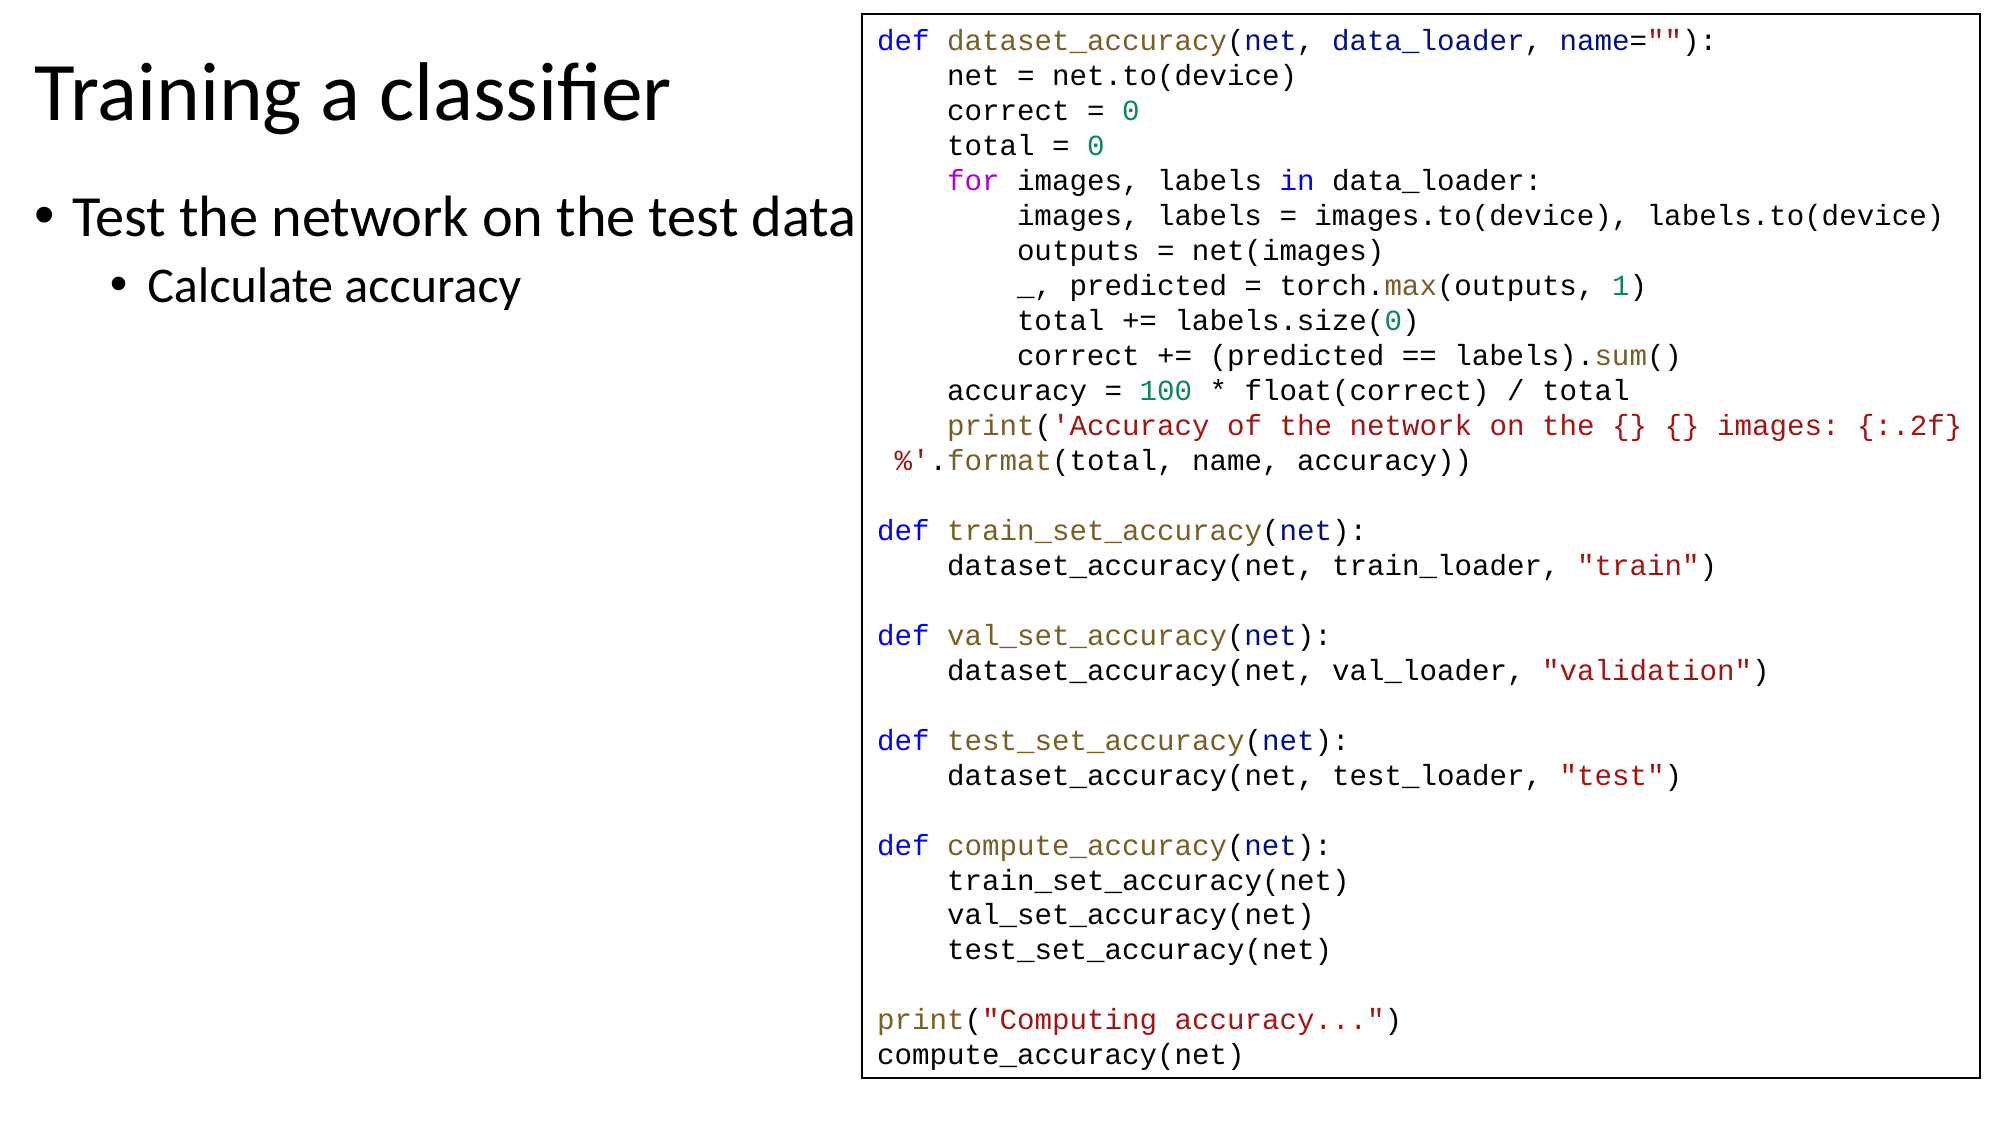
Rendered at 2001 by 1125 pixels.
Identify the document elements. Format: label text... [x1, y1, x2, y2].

title Training a classifier [19, 39, 862, 148]
list Test the network on the test data Calculate accuracy [19, 178, 862, 1014]
text_box def dataset_accuracy(net, data_loader, name=""): net = net.to(device) correct = 0 total = 0 for images, labels in data_loader: images, labels = images.to(device), labels.to(device) outputs = net(images) _, predicted = torch.max(outputs, 1) total += labels.size(0) correct += (predicted == labels).sum() accuracy = 100 * float(correct) / total print('Accuracy of the network on the {} {} images: {:.2f} %'.format(total, name, accuracy)) def train_set_accuracy(net): dataset_accuracy(net, train_loader, "train") def val_set_accuracy(net): dataset_accuracy(net, val_loader, "validation") def test_set_accuracy(net): dataset_accuracy(net, test_loader, "test") def compute_accuracy(net): train_set_accuracy(net) val_set_accuracy(net) test_set_accuracy(net) print("Computing accuracy...") compute_accuracy(net) [862, 14, 1981, 1078]
